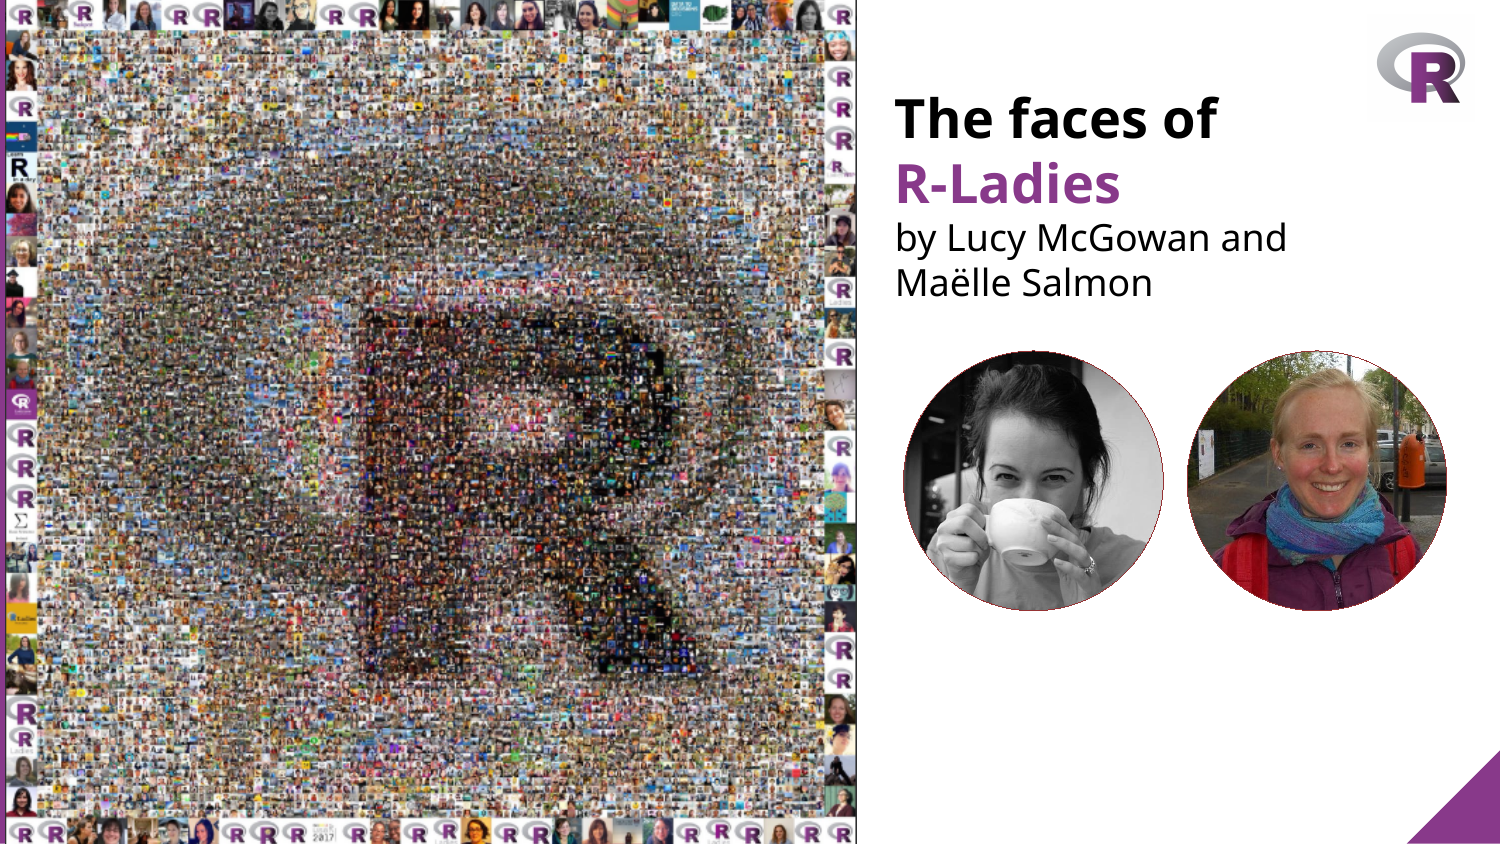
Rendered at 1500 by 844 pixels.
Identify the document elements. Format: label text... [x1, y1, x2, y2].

title The faces of R-Ladies by Lucy McGowan and Maëlle Salmon [879, 69, 1388, 635]
picture [903, 350, 1164, 612]
picture [1367, 14, 1475, 122]
picture [5, 0, 857, 844]
picture [1186, 350, 1448, 612]
